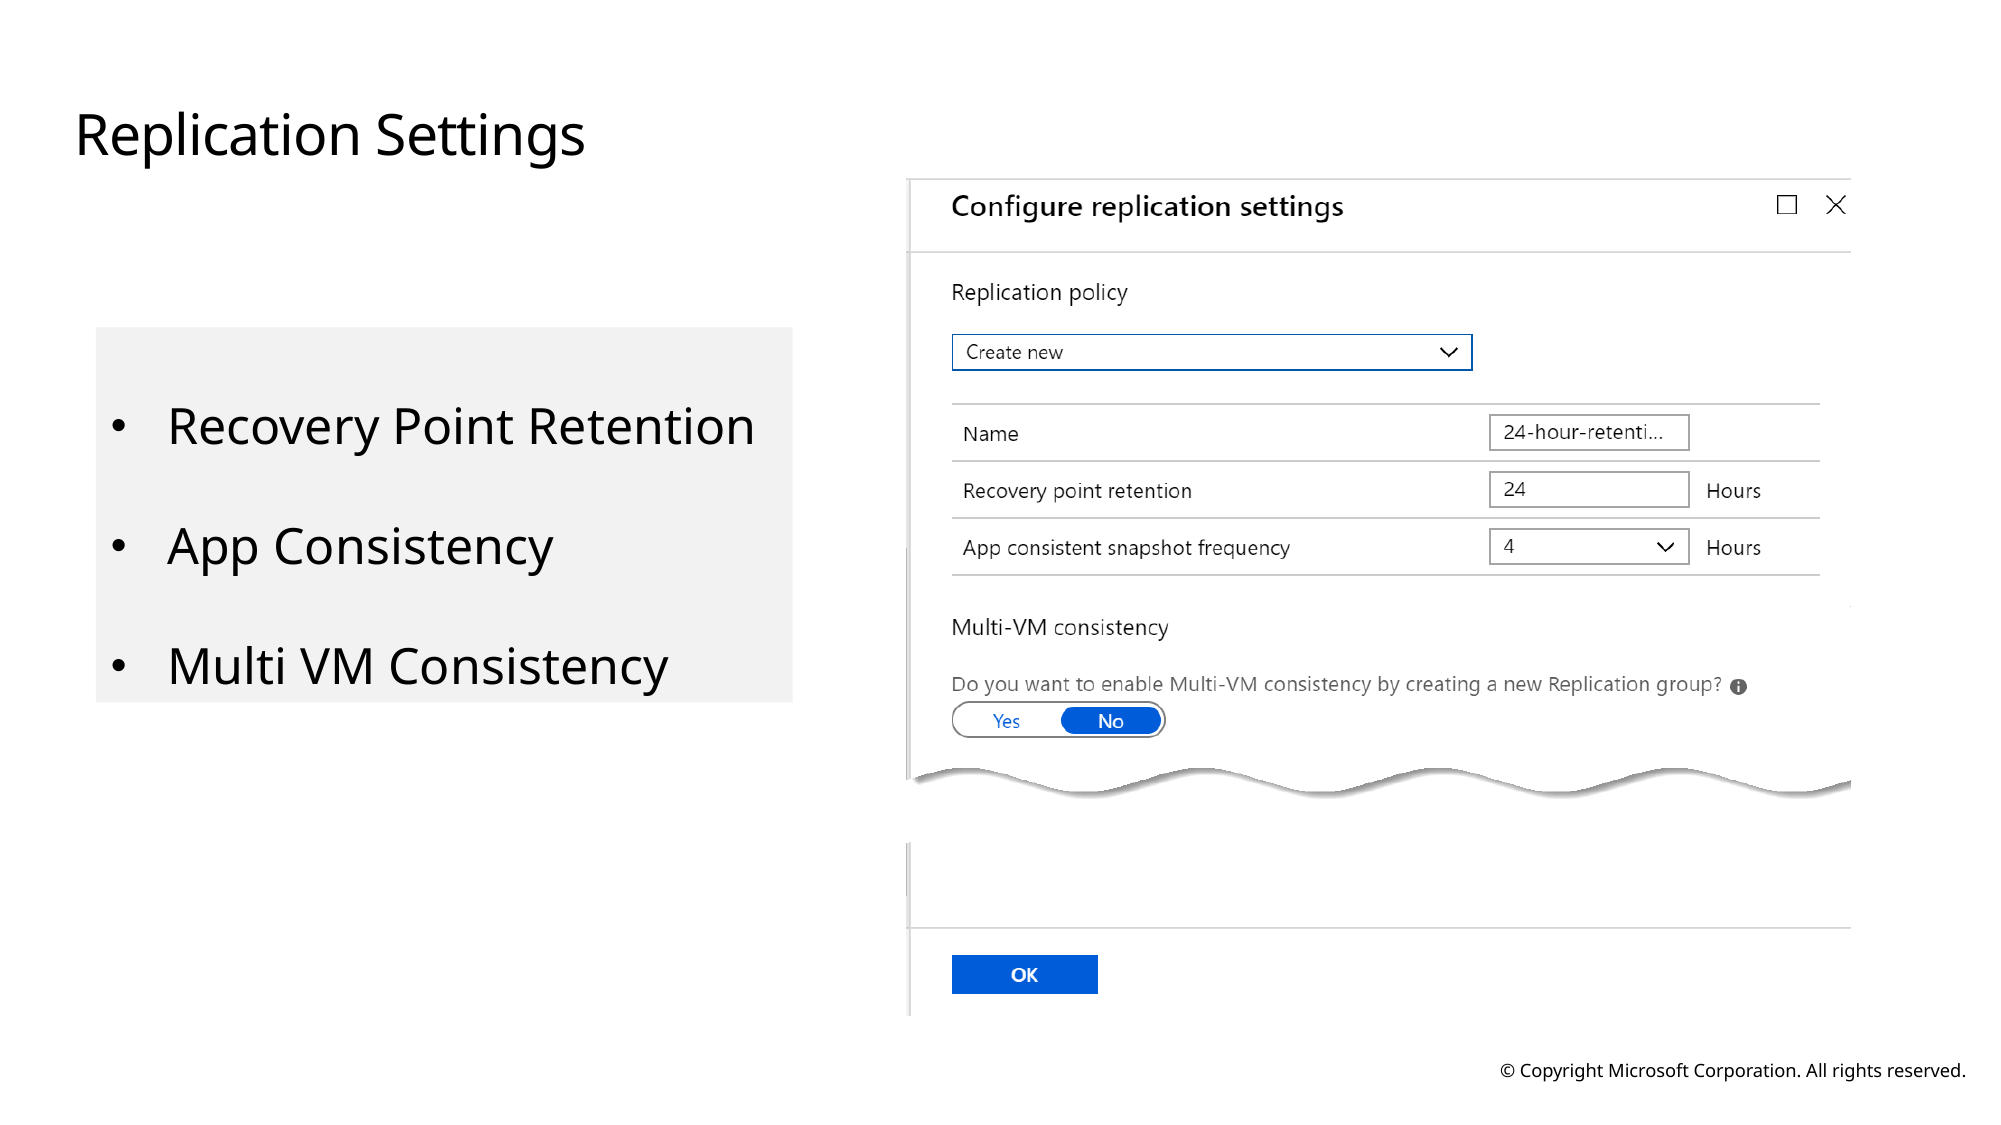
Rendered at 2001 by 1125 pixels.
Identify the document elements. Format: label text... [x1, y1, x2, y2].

title Replication Settings [74, 91, 1930, 225]
list Recovery Point Retention App Consistency Multi VM Consistency [95, 327, 793, 703]
picture [906, 176, 1851, 1016]
